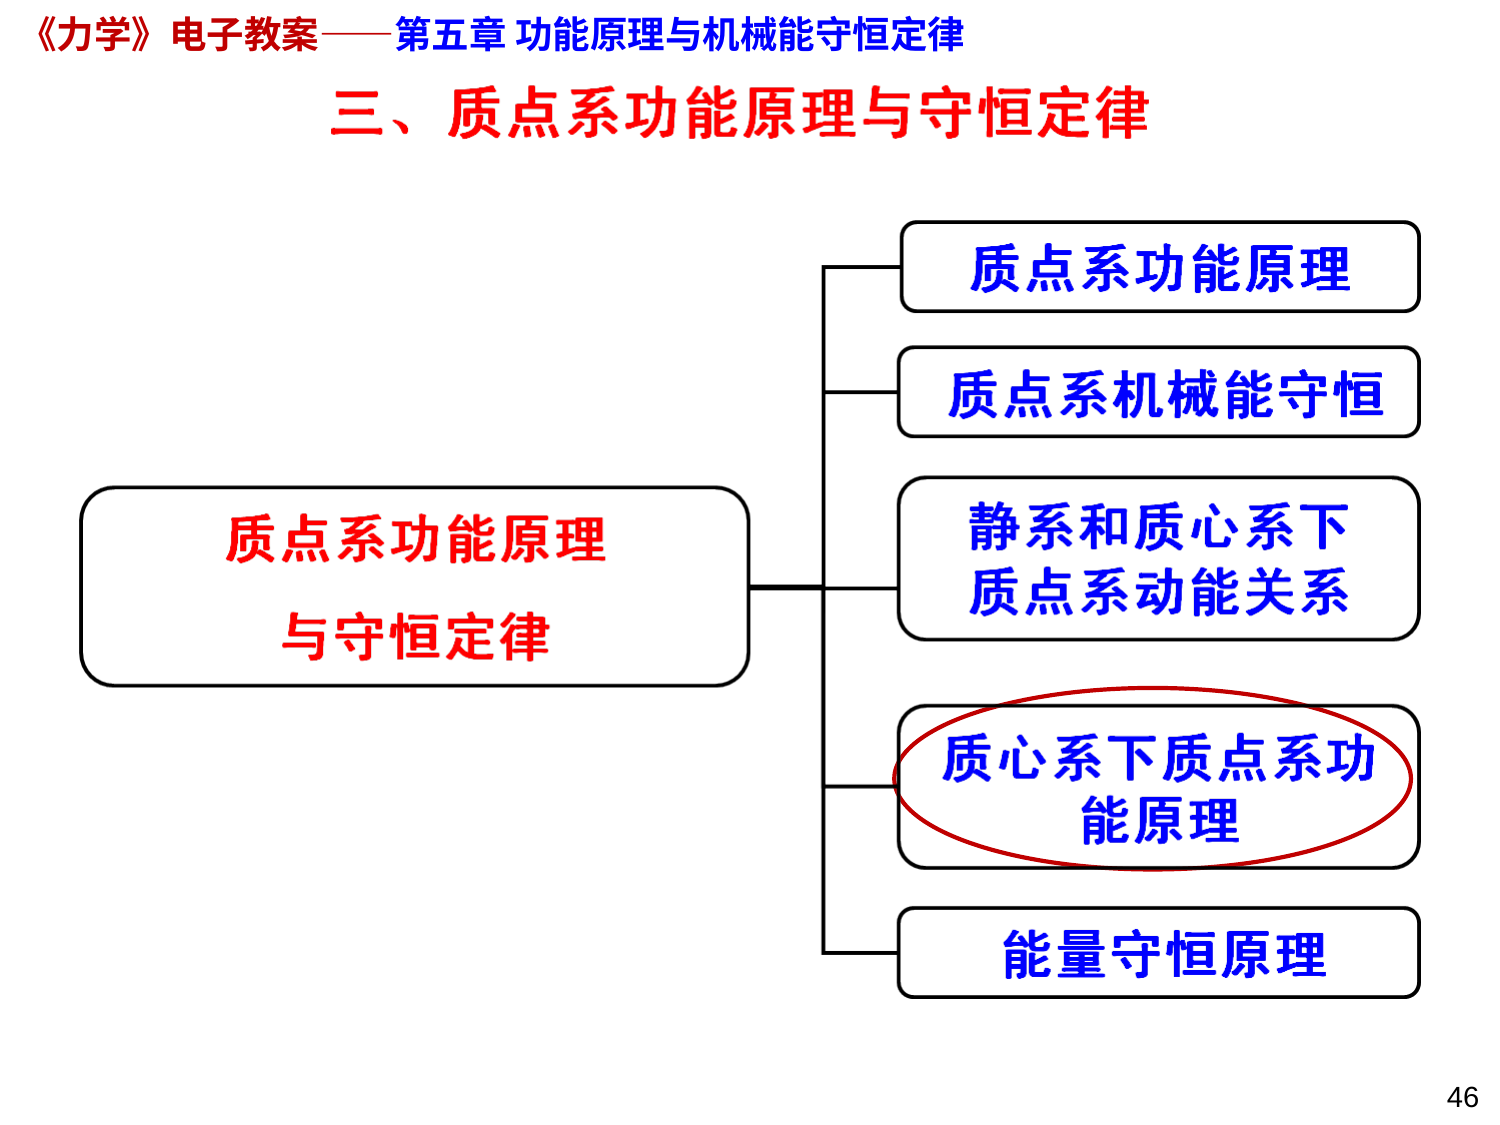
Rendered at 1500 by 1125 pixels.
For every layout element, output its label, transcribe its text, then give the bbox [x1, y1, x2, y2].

picture [291, 54, 1223, 155]
picture [78, 215, 1422, 1000]
slide_number 46 [1143, 1070, 1495, 1114]
